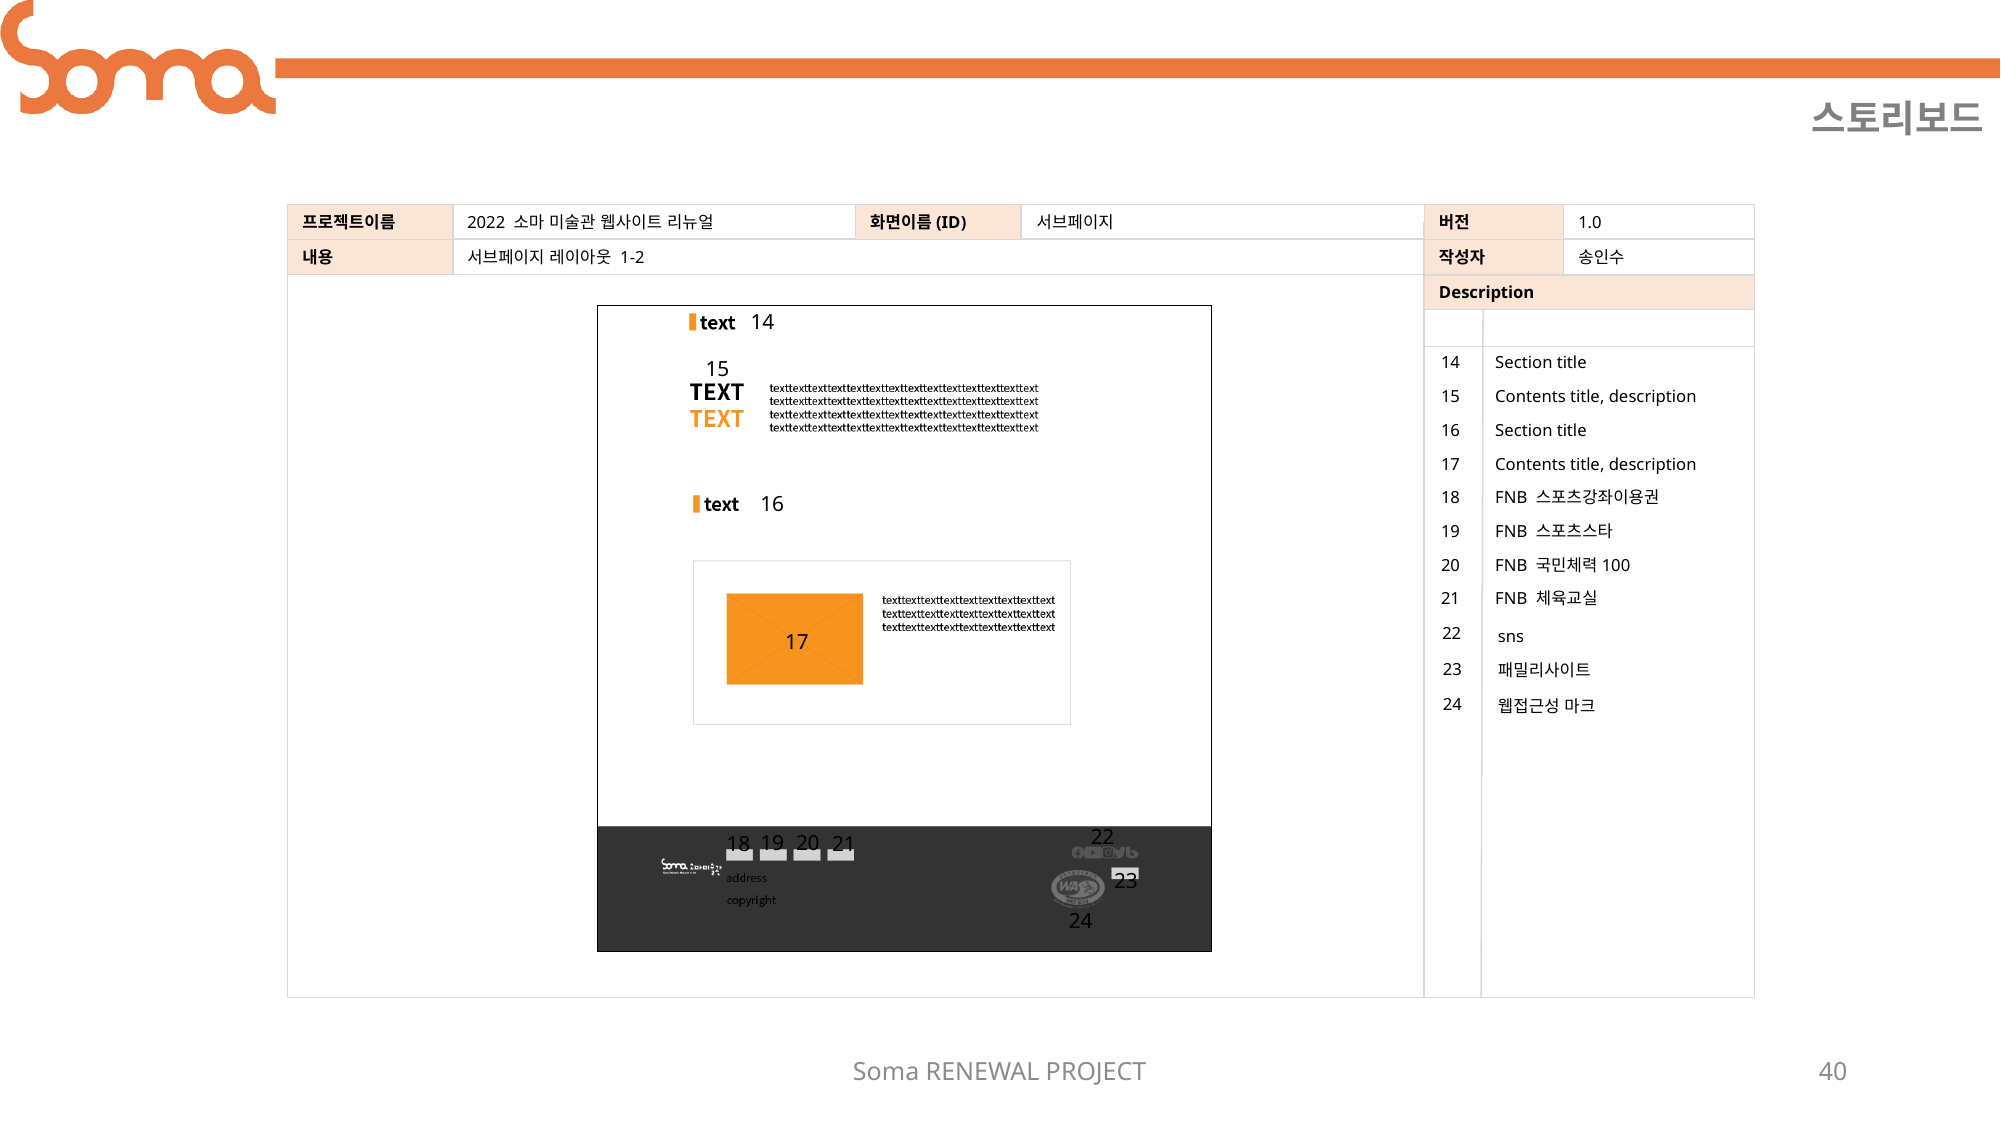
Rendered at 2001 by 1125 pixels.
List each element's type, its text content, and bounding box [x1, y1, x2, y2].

text_box Contents title, description [1484, 378, 1754, 412]
picture [0, 0, 276, 114]
text_box 24 [1428, 686, 1481, 722]
text_box 버전 [1425, 204, 1563, 239]
text_box 내용 [288, 239, 452, 275]
text_box 14 [1426, 347, 1480, 378]
text_box FNB 스포츠스타 [1484, 513, 1754, 546]
text_box 18 [1426, 479, 1480, 513]
text_box FNB 체육교실 [1484, 580, 1754, 616]
text_box 스토리보드 [1796, 88, 2000, 148]
text_box Section title [1484, 347, 1754, 378]
text_box 서브페이지 [1021, 204, 1425, 239]
text_box 20 [1426, 546, 1480, 580]
text_box sns [1484, 618, 1754, 652]
slide_number 40 [1412, 1042, 1863, 1103]
text_box 화면이름(ID) [855, 204, 1021, 240]
text_box FNB 국민체력100 [1484, 546, 1754, 580]
text_box 17 [1426, 445, 1480, 479]
text_box 1.0 [1563, 204, 1755, 239]
text_box 21 [1426, 580, 1480, 616]
picture [597, 305, 1212, 952]
text_box 23 [1428, 651, 1481, 686]
text_box 2022 소마 미술관 웹사이트 리뉴얼 [452, 204, 855, 239]
text_box 작성자 [1425, 239, 1563, 275]
text_box 22 [1427, 615, 1481, 651]
text_box Contents title, description [1484, 445, 1754, 479]
footer Soma RENEWAL PROJECT [662, 1042, 1338, 1103]
text_box Description [1425, 275, 1754, 310]
text_box 패밀리사이트 [1484, 652, 1754, 687]
text_box 서브페이지 레이아웃 1-2 [452, 239, 1423, 275]
text_box 송인수 [1563, 239, 1755, 275]
text_box Section title [1484, 412, 1754, 445]
text_box 웹접근성 마크 [1484, 688, 1754, 724]
text_box 19 [1426, 513, 1480, 546]
text_box 14 [735, 301, 804, 305]
text_box 프로젝트이름 [287, 204, 452, 239]
text_box 15 [1426, 378, 1480, 412]
text_box FNB 스포츠강좌이용권 [1484, 479, 1754, 513]
text_box 16 [1426, 412, 1480, 445]
